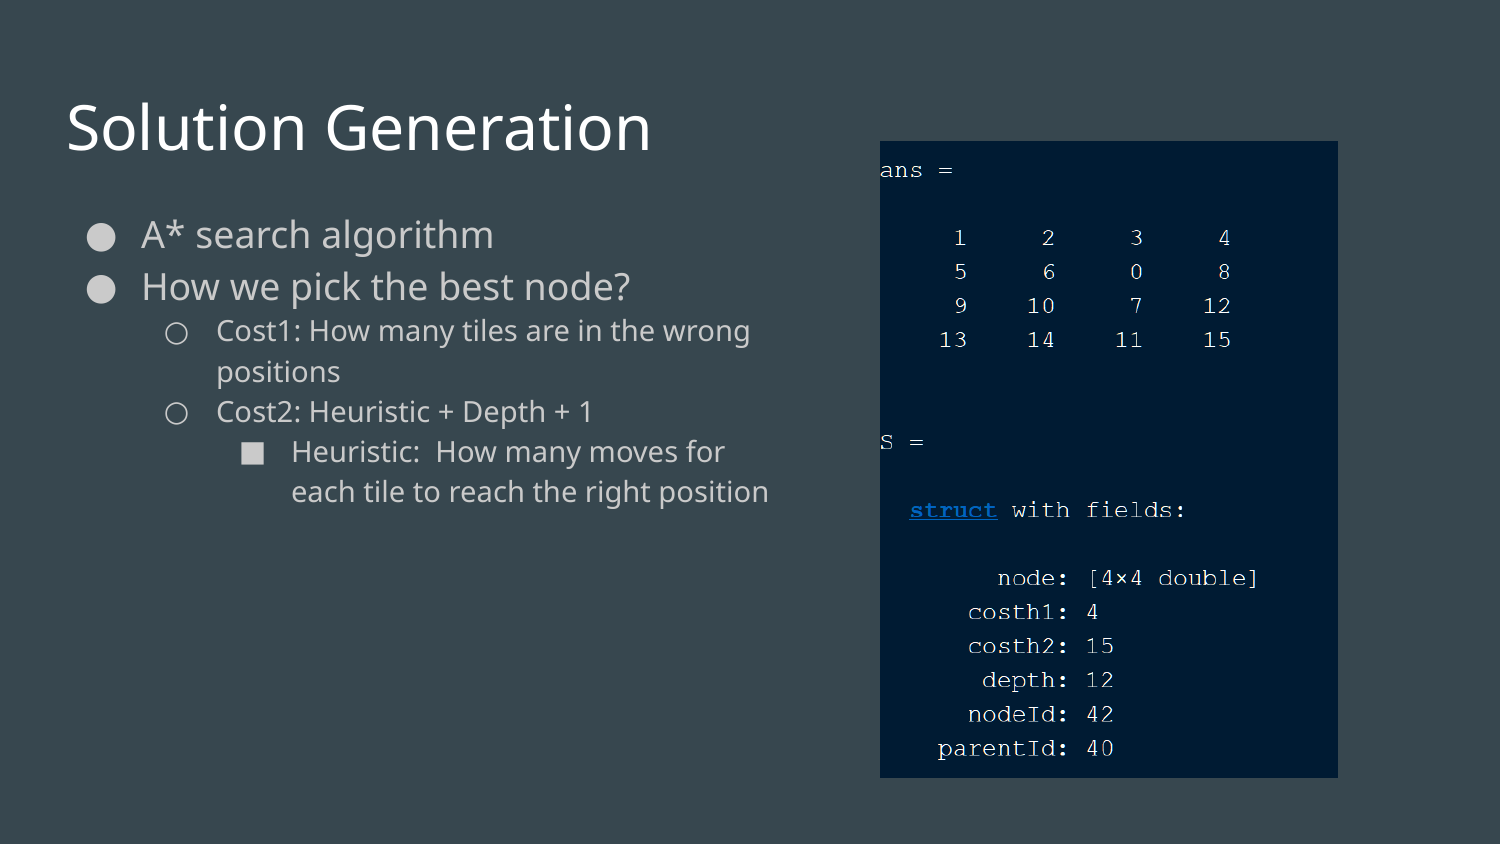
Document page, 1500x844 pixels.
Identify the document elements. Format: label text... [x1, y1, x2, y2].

title Solution Generation [51, 72, 1449, 167]
picture [879, 141, 1338, 778]
list A* search algorithm How we pick the best node? Cost1: How many tiles are in the wrong positions Cost2: Heuristic + Depth + 1 Heuristic: How many moves for each tile to reach the right position [51, 189, 792, 521]
